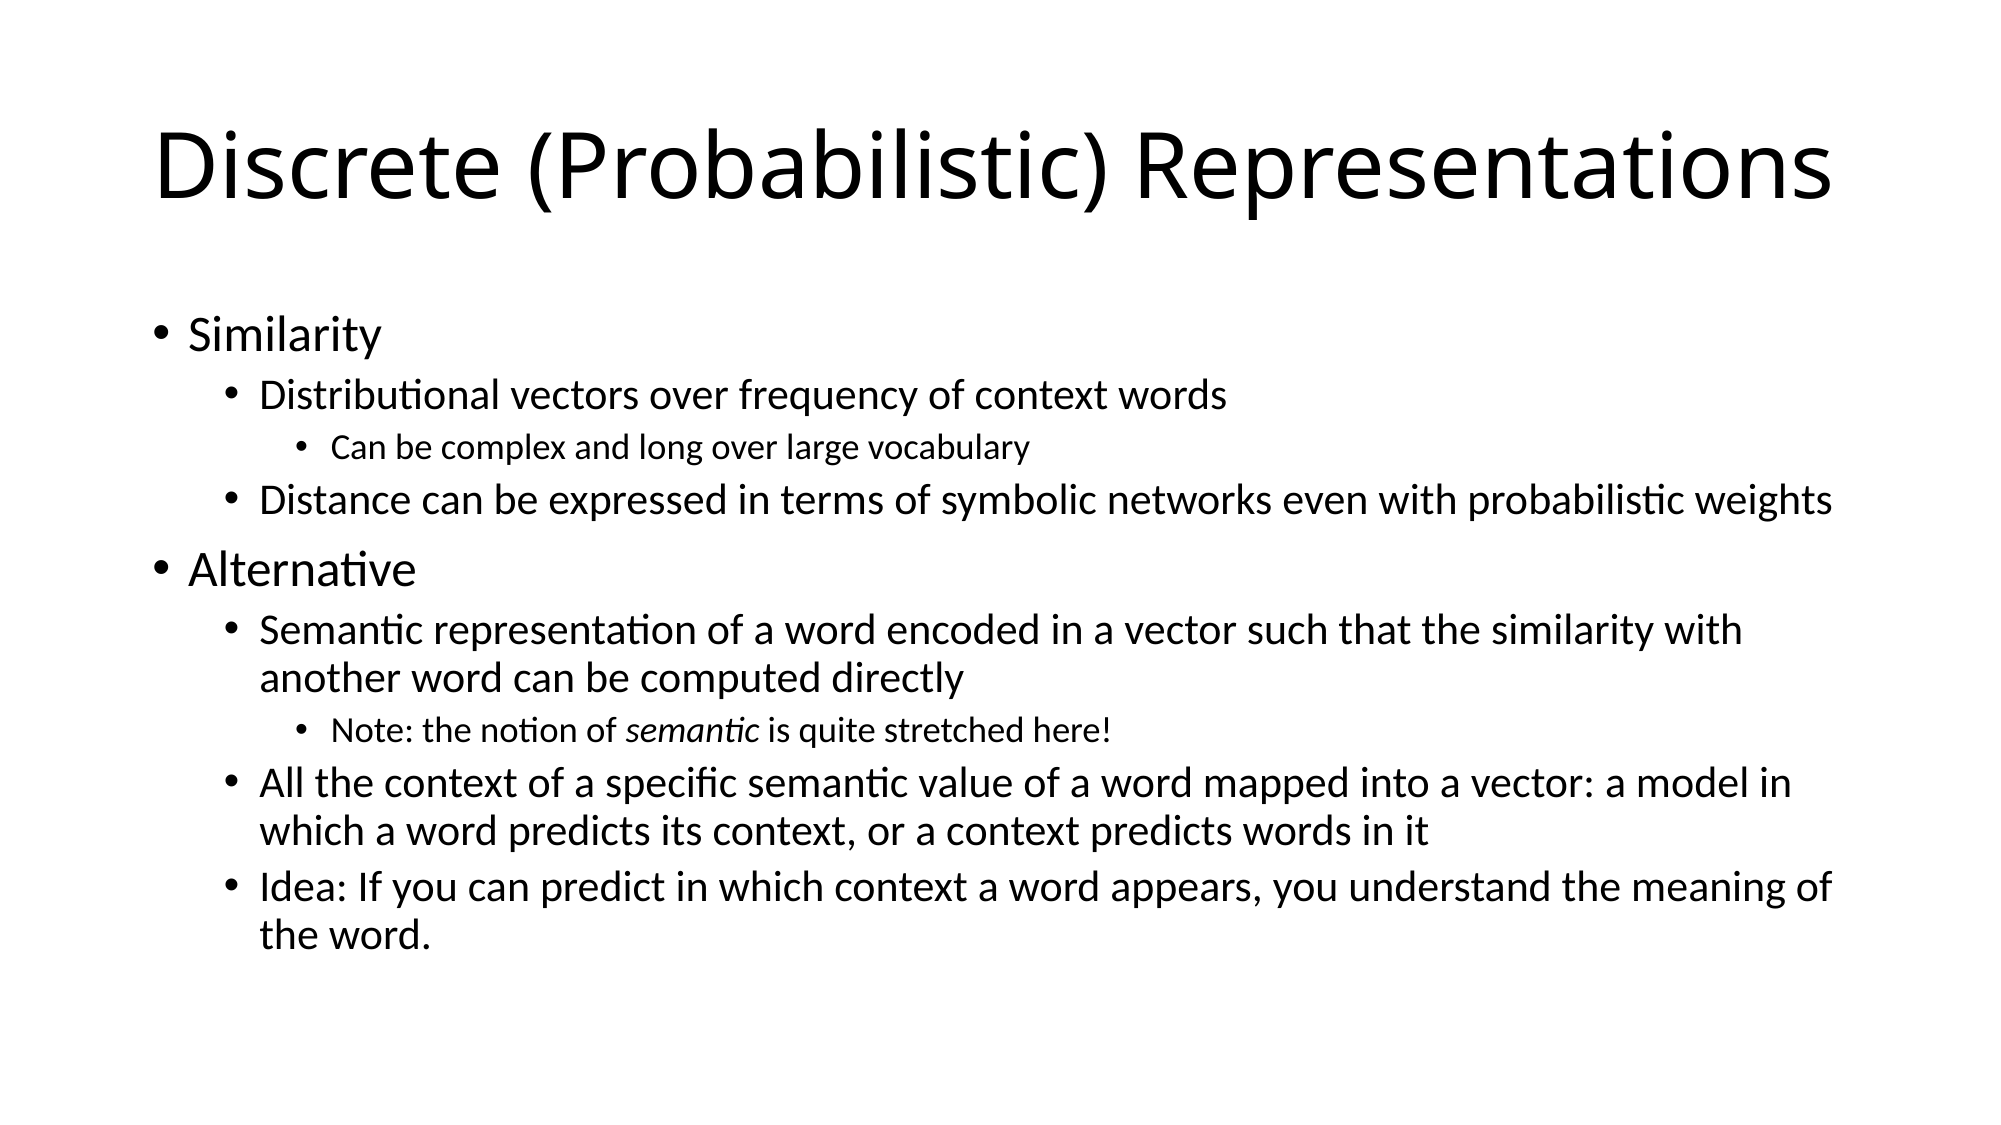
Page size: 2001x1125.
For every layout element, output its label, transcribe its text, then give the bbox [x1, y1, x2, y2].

list Similarity Distributional vectors over frequency of context words Can be complex and long over large vocabulary Distance can be expressed in terms of symbolic networks even with probabilistic weights Alternative Semantic representation of a word encoded in a vector such that the similarity with another word can be computed directly Note: the notion of semantic is quite stretched here! All the context of a specific semantic value of a word mapped into a vector: a model in which a word predicts its context, or a context predicts words in it Idea: If you can predict in which context a word appears, you understand the meaning of the word. [137, 299, 1863, 1014]
title Discrete (Probabilistic) Representations [137, 59, 1863, 278]
